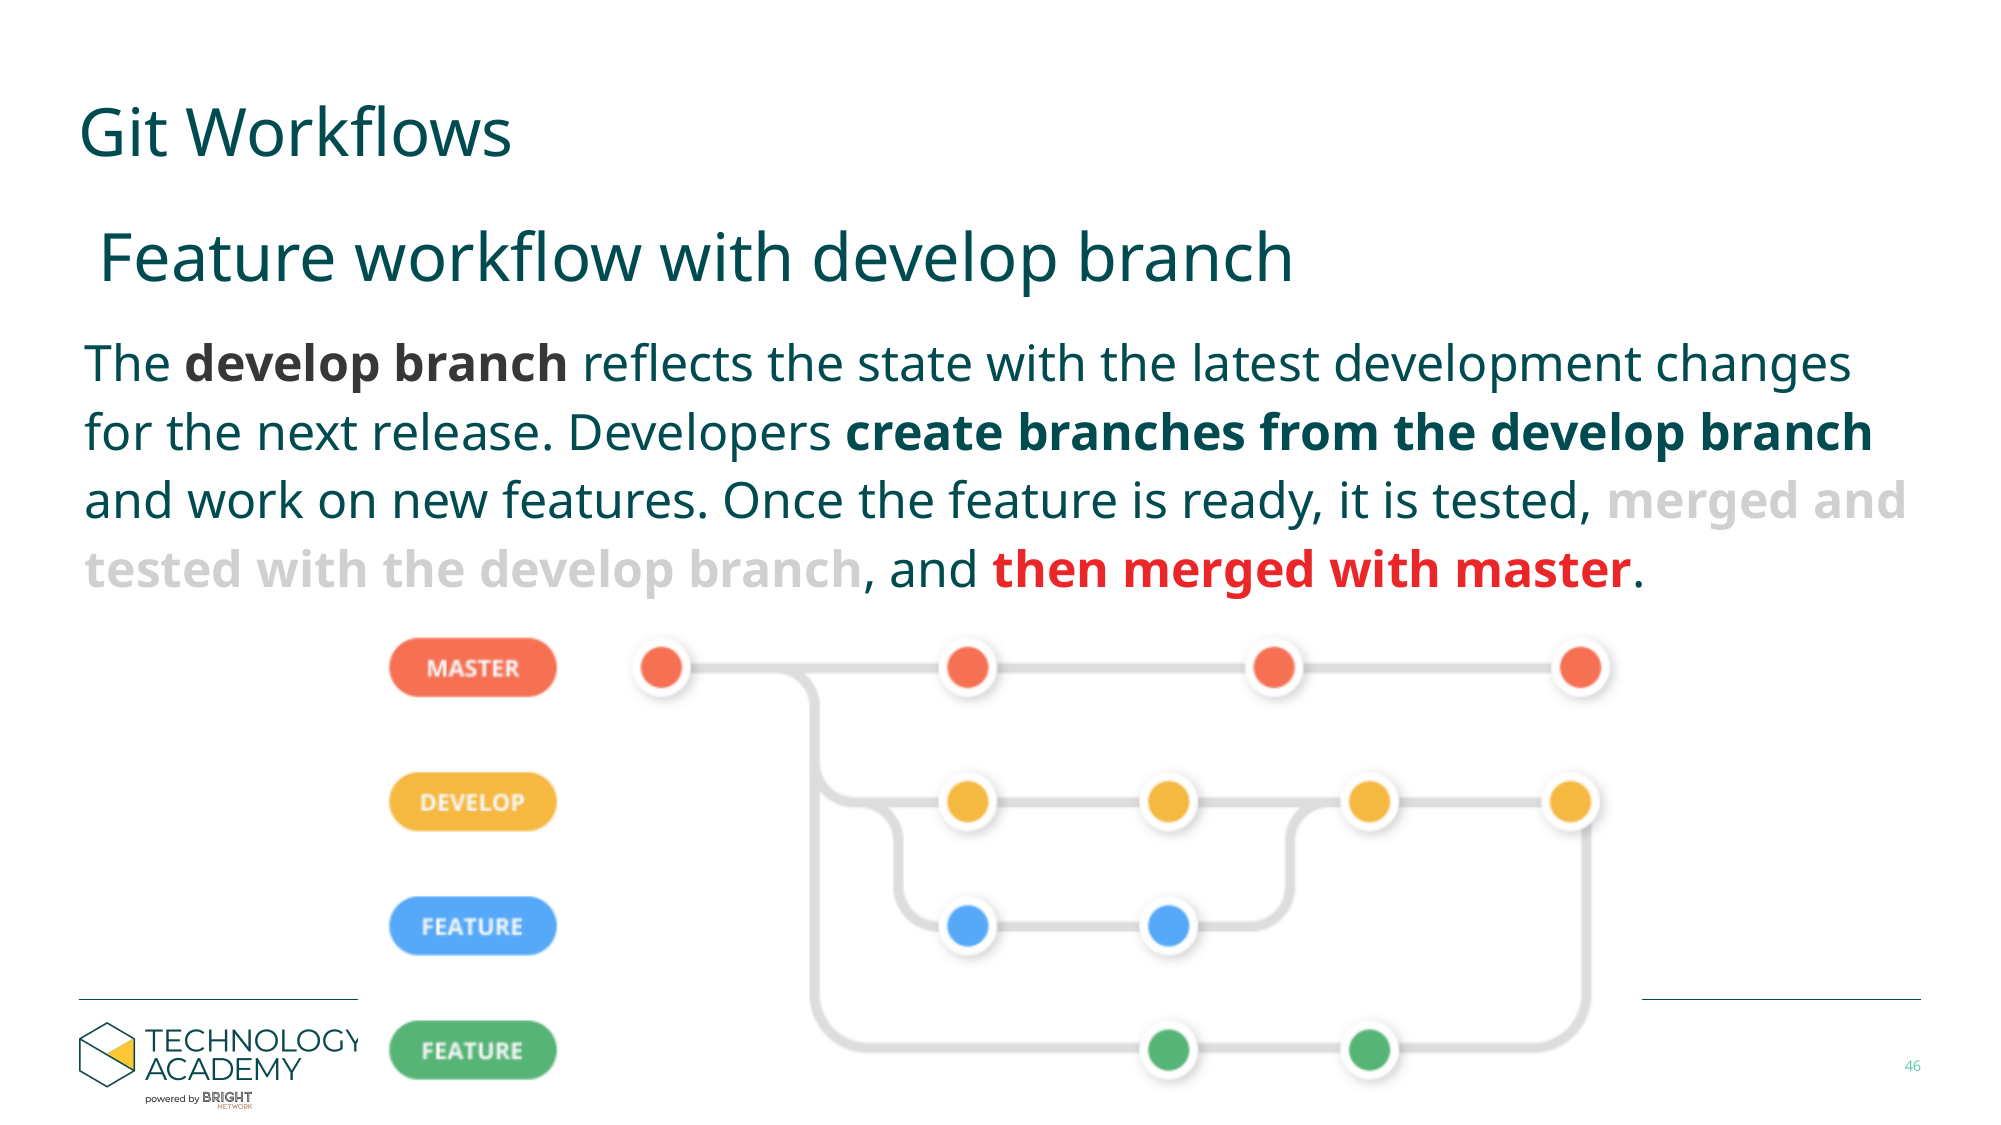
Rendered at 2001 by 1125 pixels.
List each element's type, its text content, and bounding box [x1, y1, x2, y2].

title Git Workflows [78, 90, 1922, 171]
slide_number ‹#› [1882, 1049, 1922, 1084]
list The develop branch reflects the state with the latest development changes for the next release. Developers create branches from the develop branch and work on new features. Once the feature is ready, it is tested, merged and tested with the develop branch, and then merged with master. [84, 322, 1914, 1059]
picture [79, 617, 1642, 1110]
title Feature workflow with develop branch [98, 214, 1914, 286]
